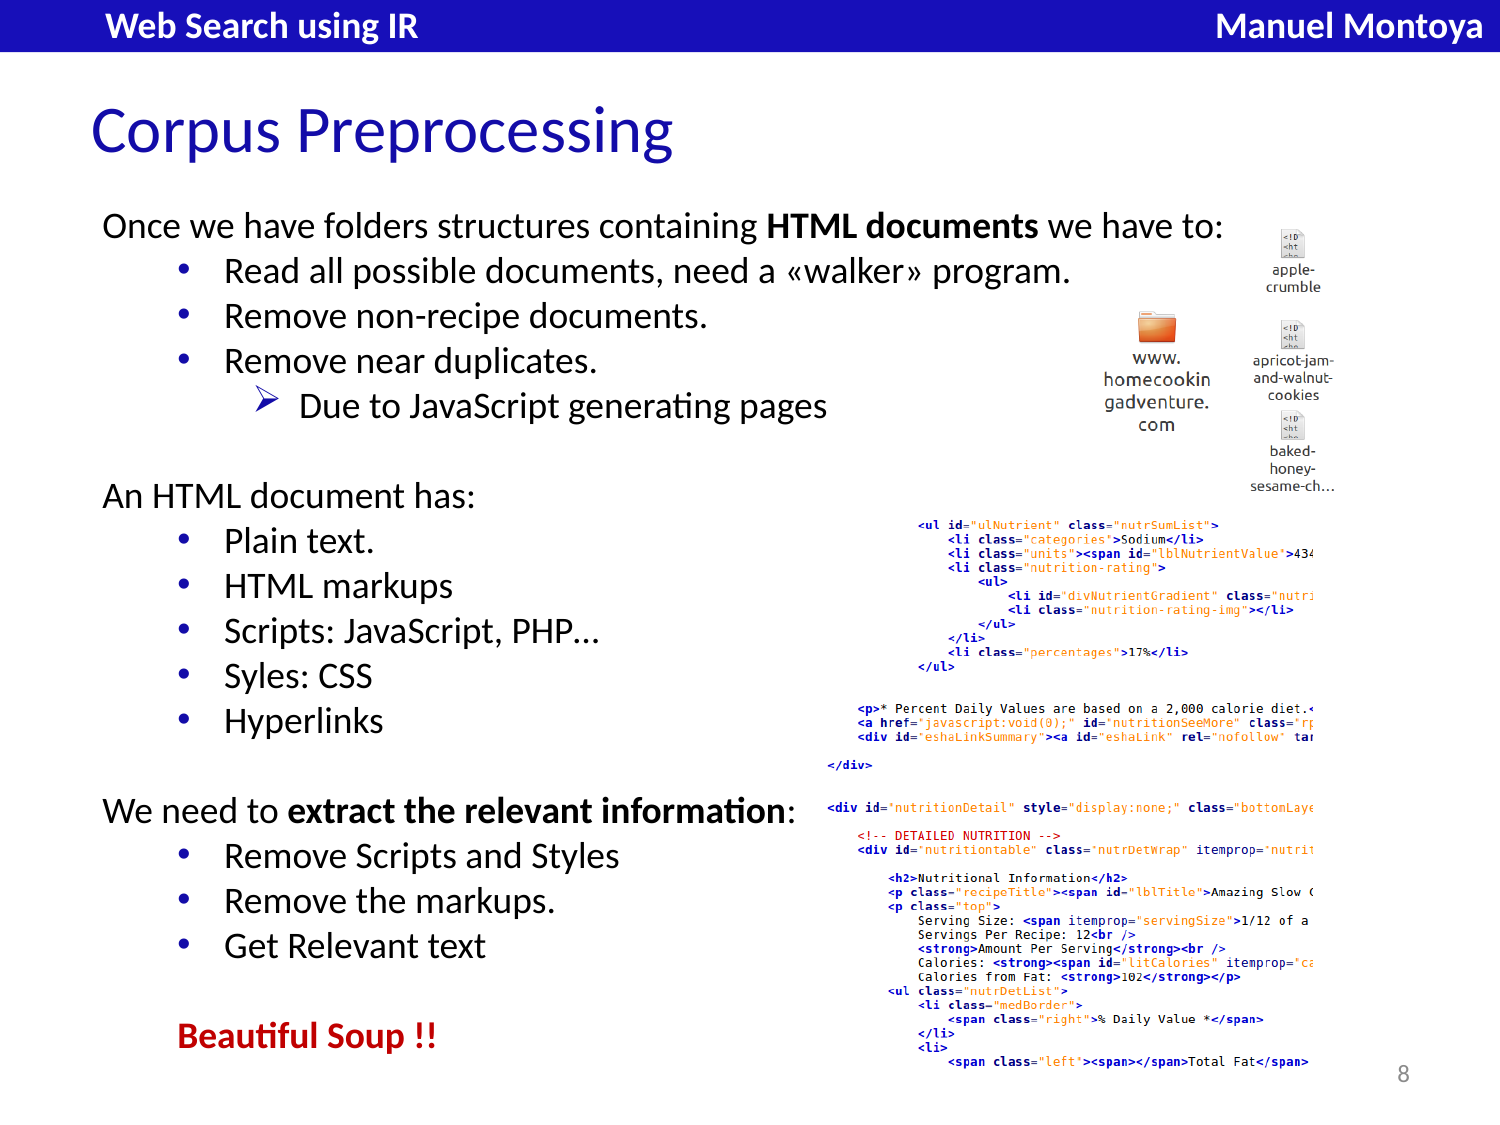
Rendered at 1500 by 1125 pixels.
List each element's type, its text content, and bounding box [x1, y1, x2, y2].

picture [812, 512, 1314, 1069]
picture [1074, 298, 1238, 438]
text_box Corpus Preprocessing [76, 78, 713, 173]
picture [1240, 225, 1351, 495]
text_box Once we have folders structures containing HTML documents we have to: Read all possible documents, need a «walker» program. Remove non-recipe documents. Remove near duplicates. Due to JavaScript generating pages An HTML document has: Plain text. HTML markups Scripts: JavaScript, PHP… Syles: CSS Hyperlinks We need to extract the relevant information: Remove Scripts and Styles Remove the markups. Get Relevant text Beautiful Soup !! [87, 193, 1288, 1125]
slide_number 8 [1288, 1042, 1425, 1103]
title Web Search using IR Manuel Montoya [0, 0, 1500, 53]
